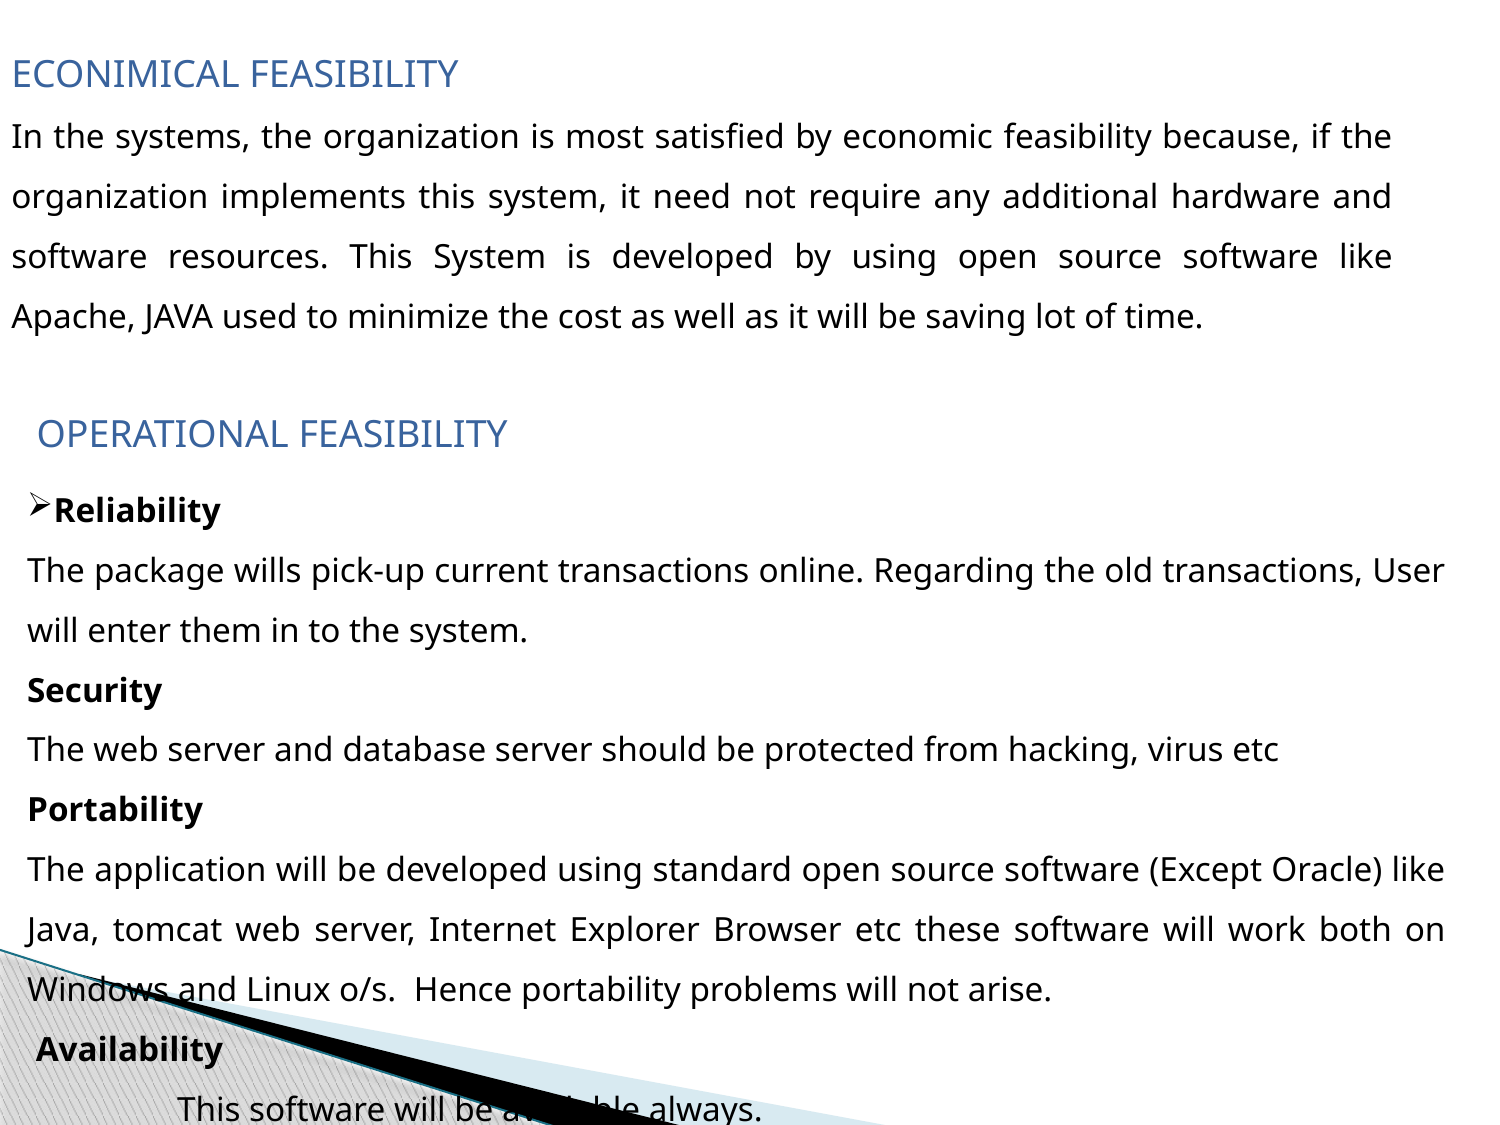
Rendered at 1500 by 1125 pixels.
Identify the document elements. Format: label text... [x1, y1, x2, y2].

text_box OPERATIONAL FEASIBILITY [21, 402, 523, 461]
text_box Reliability The package wills pick-up current transactions online. Regarding the old transactions, User will enter them in to the system. Security The web server and database server should be protected from hacking, virus etc Portability The application will be developed using standard open source software (Except Oracle) like Java, tomcat web server, Internet Explorer Browser etc these software will work both on Windows and Linux o/s. Hence portability problems will not arise. Availability This software will be available always. [12, 461, 1463, 1125]
text_box ECONIMICAL FEASIBILITY In the systems, the organization is most satisfied by economic feasibility because, if the organization implements this system, it need not require any additional hardware and software resources. This System is developed by using open source software like Apache, JAVA used to minimize the cost as well as it will be saving lot of time. [0, 43, 1410, 343]
